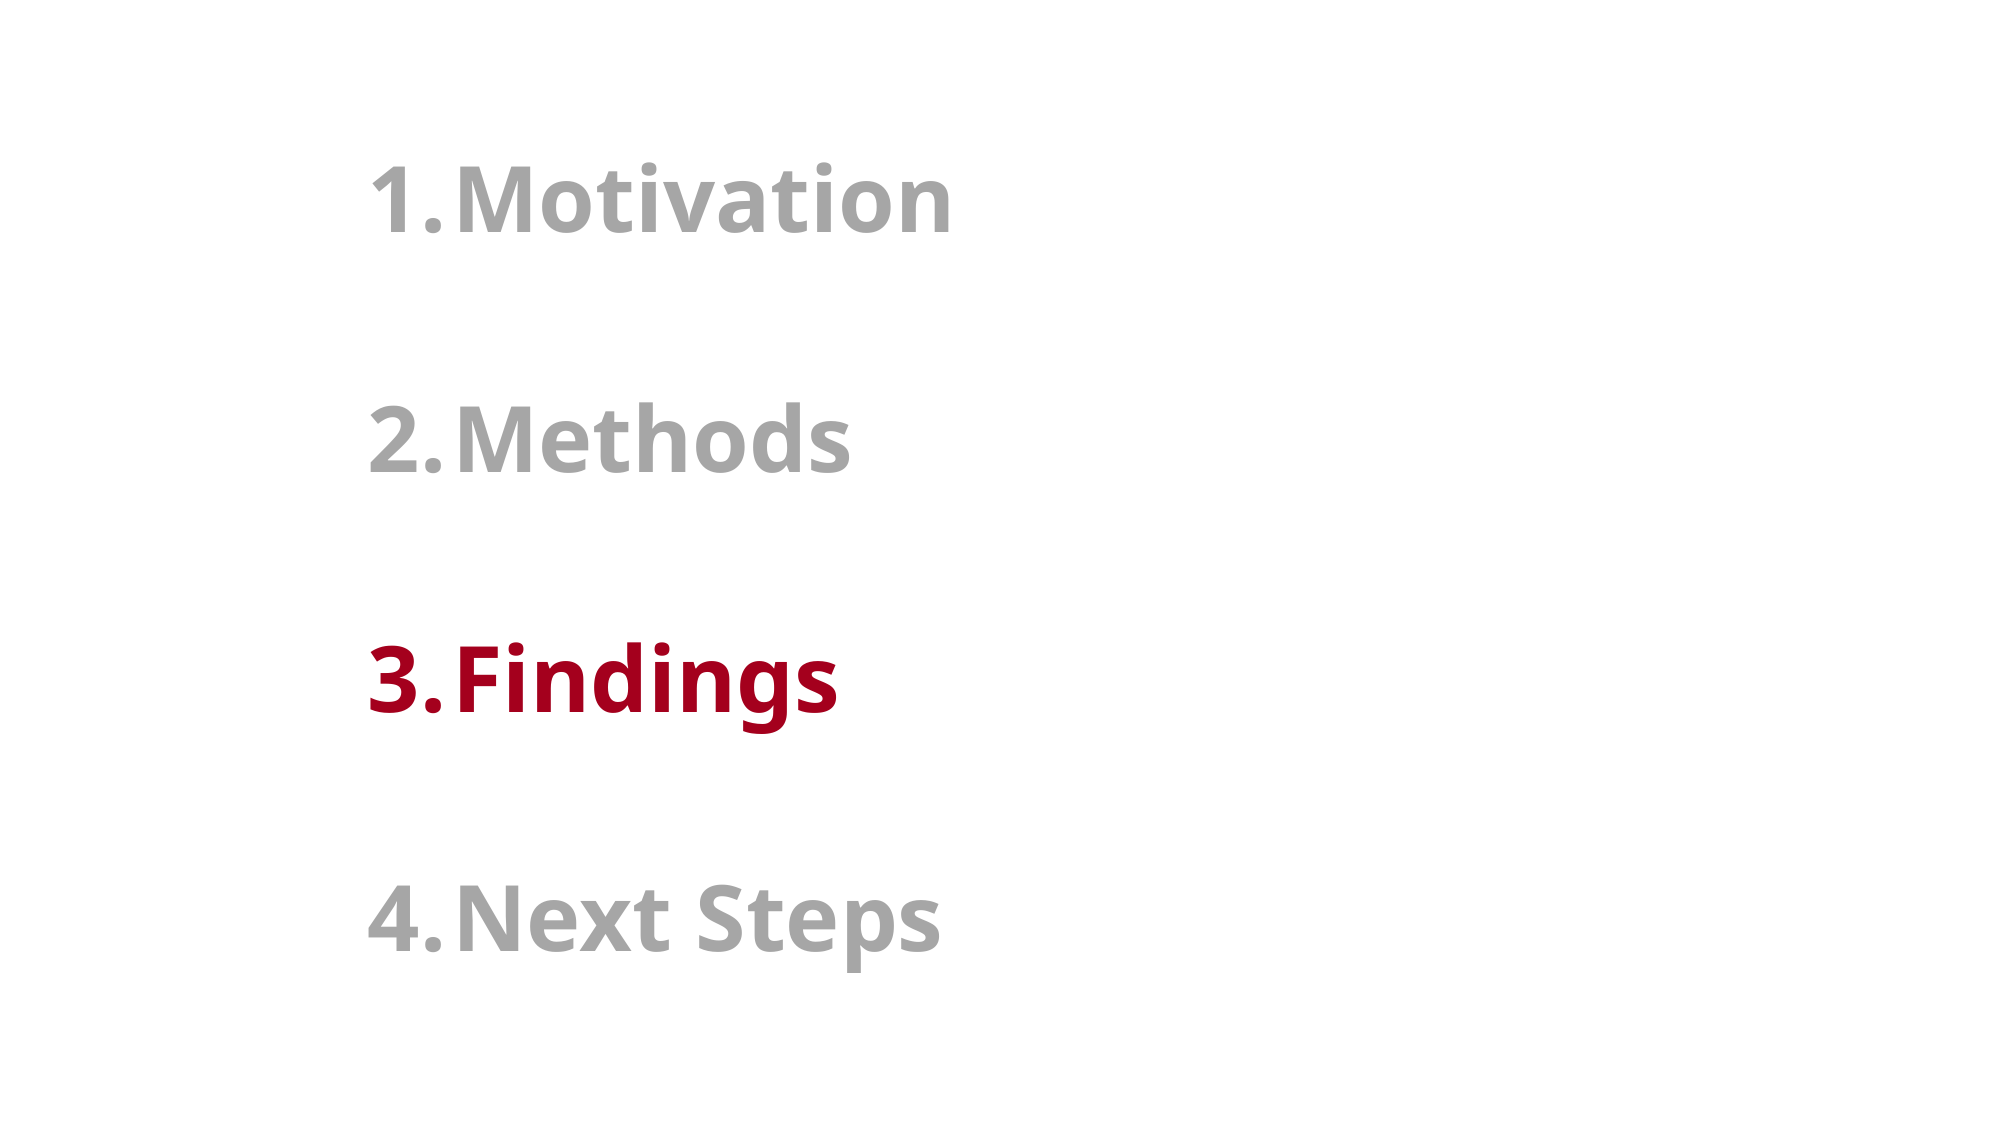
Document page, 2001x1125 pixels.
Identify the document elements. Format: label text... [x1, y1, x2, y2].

text_box Motivation Methods Findings Next Steps [353, 85, 1647, 1040]
